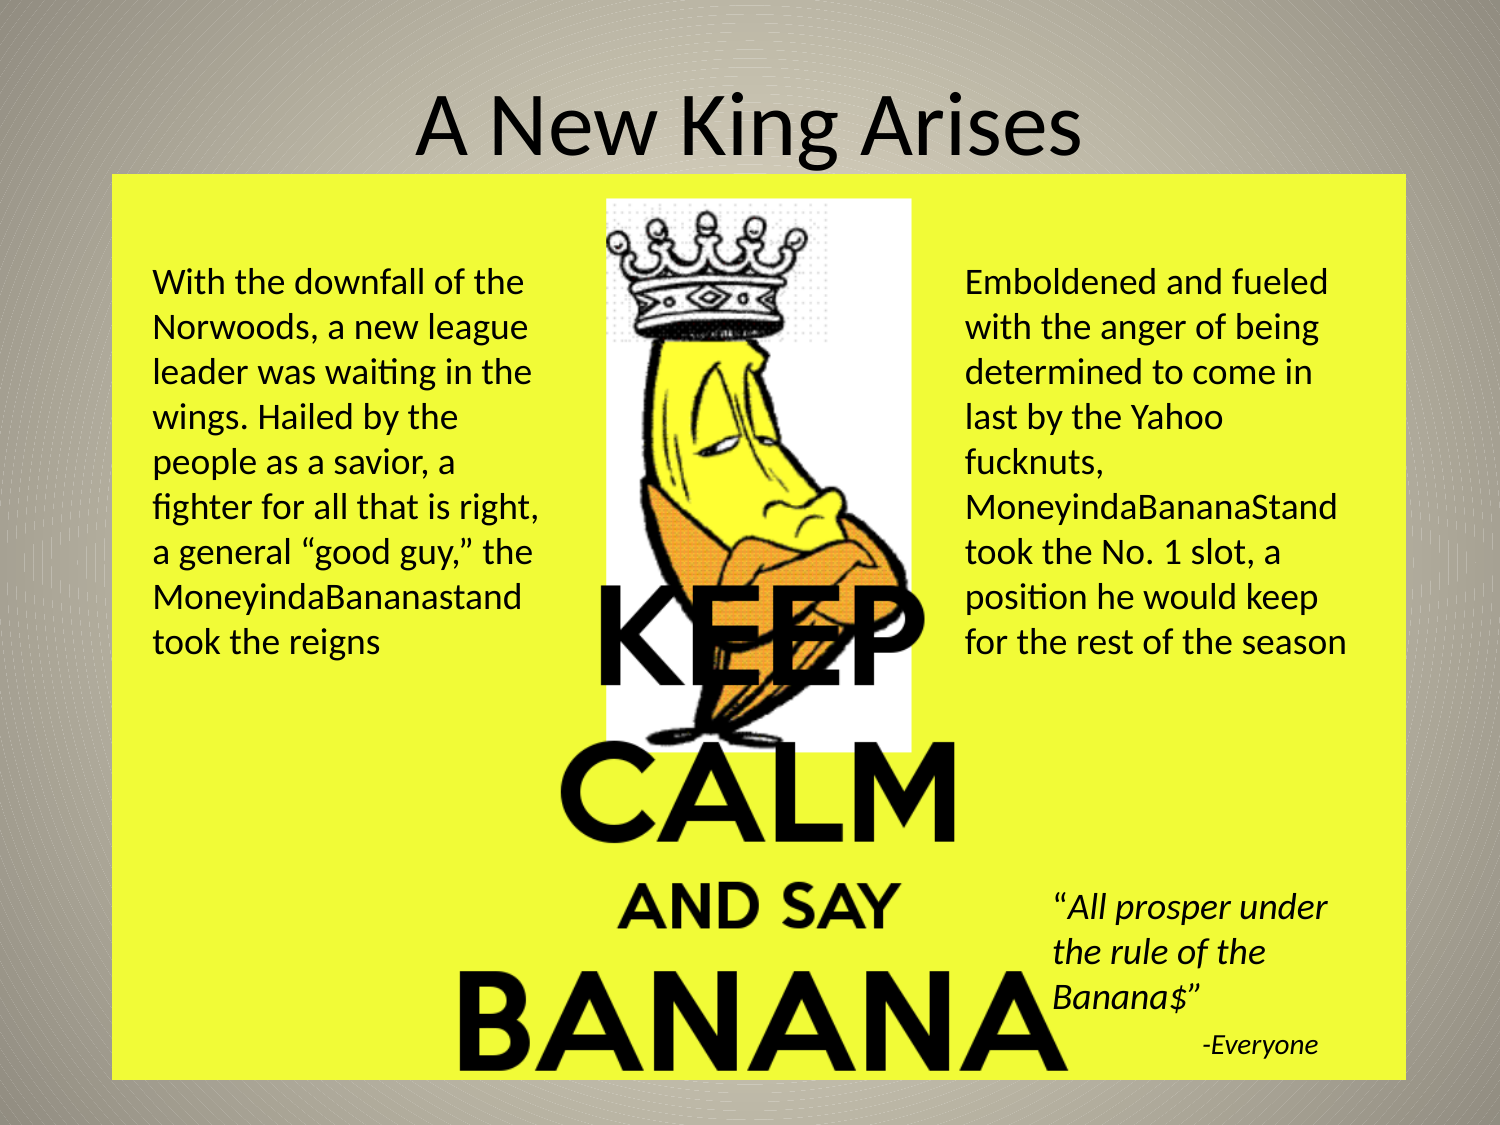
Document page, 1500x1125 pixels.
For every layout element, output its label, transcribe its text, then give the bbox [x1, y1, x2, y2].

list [112, 174, 1406, 1081]
title A New King Arises [75, 24, 1425, 213]
